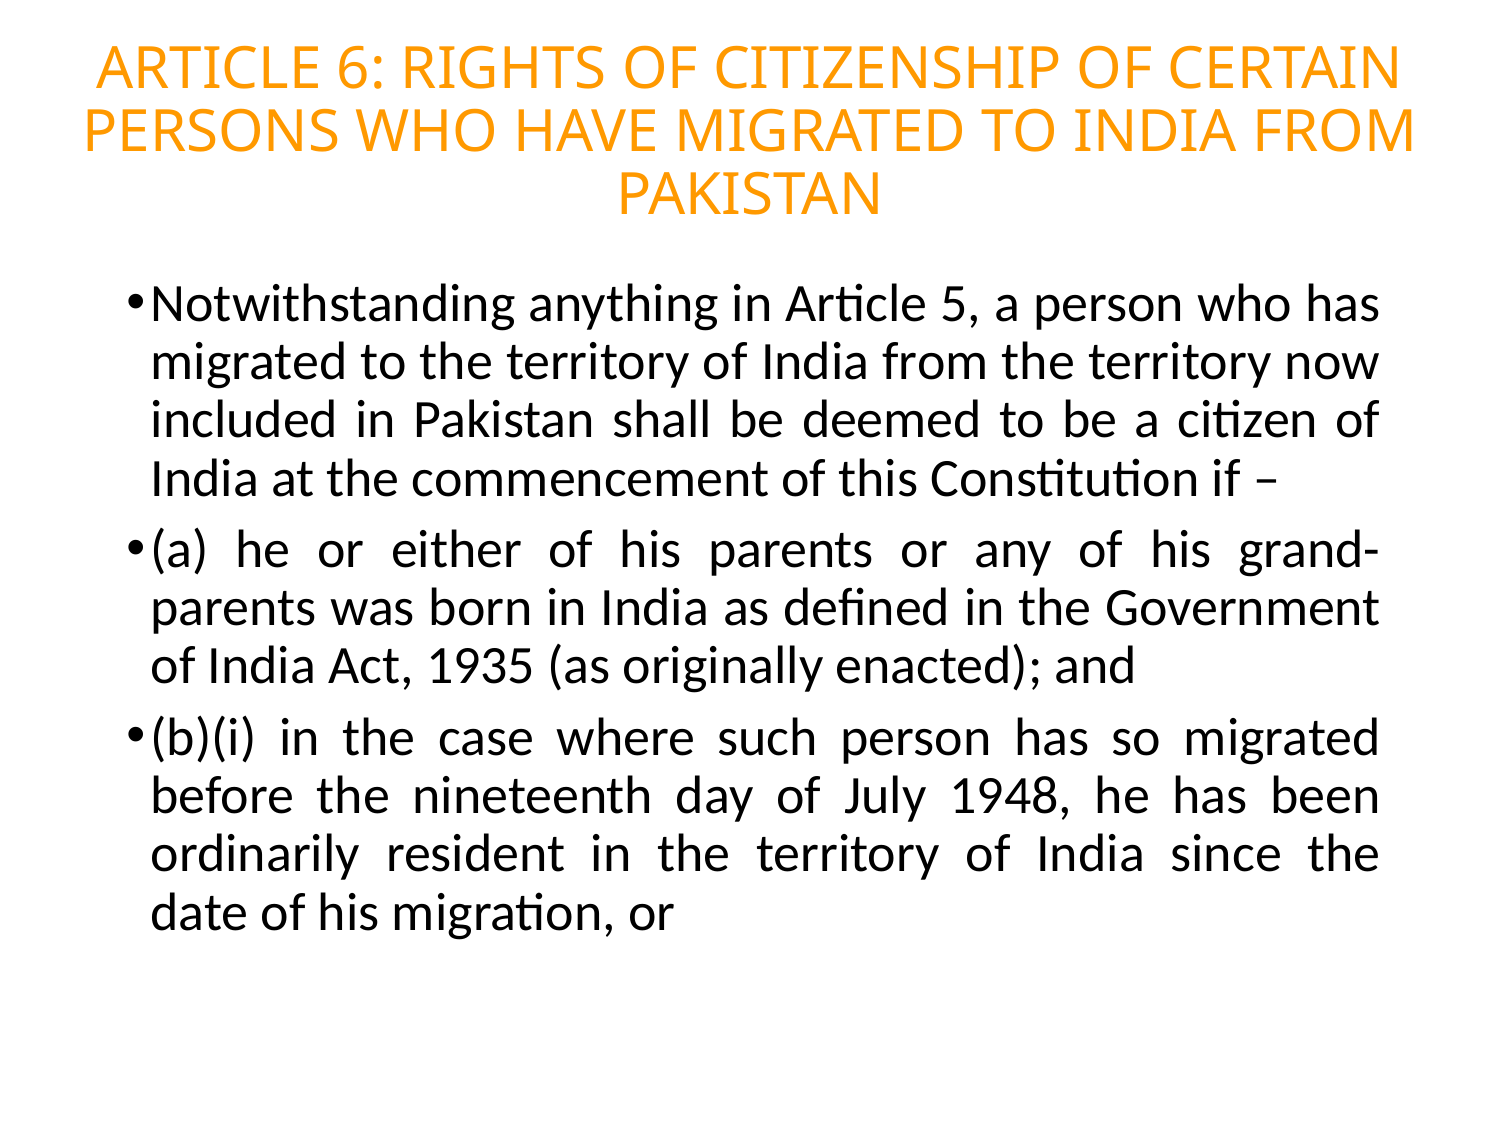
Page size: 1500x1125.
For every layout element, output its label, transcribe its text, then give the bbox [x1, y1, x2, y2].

title ARTICLE 6: RIGHTS OF CITIZENSHIP OF CERTAIN PERSONS WHO HAVE MIGRATED TO INDIA FROM PAKISTAN [0, 0, 1500, 266]
list Notwithstanding anything in Article 5, a person who has migrated to the territory of India from the territory now included in Pakistan shall be deemed to be a citizen of India at the commencement of this Constitution if – (a) he or either of his parents or any of his grand-parents was born in India as defined in the Government of India Act, 1935 (as originally enacted); and (b)(i) in the case where such person has so migrated before the nineteenth day of July 1948, he has been ordinarily resident in the territory of India since the date of his migration, or [111, 267, 1397, 1057]
